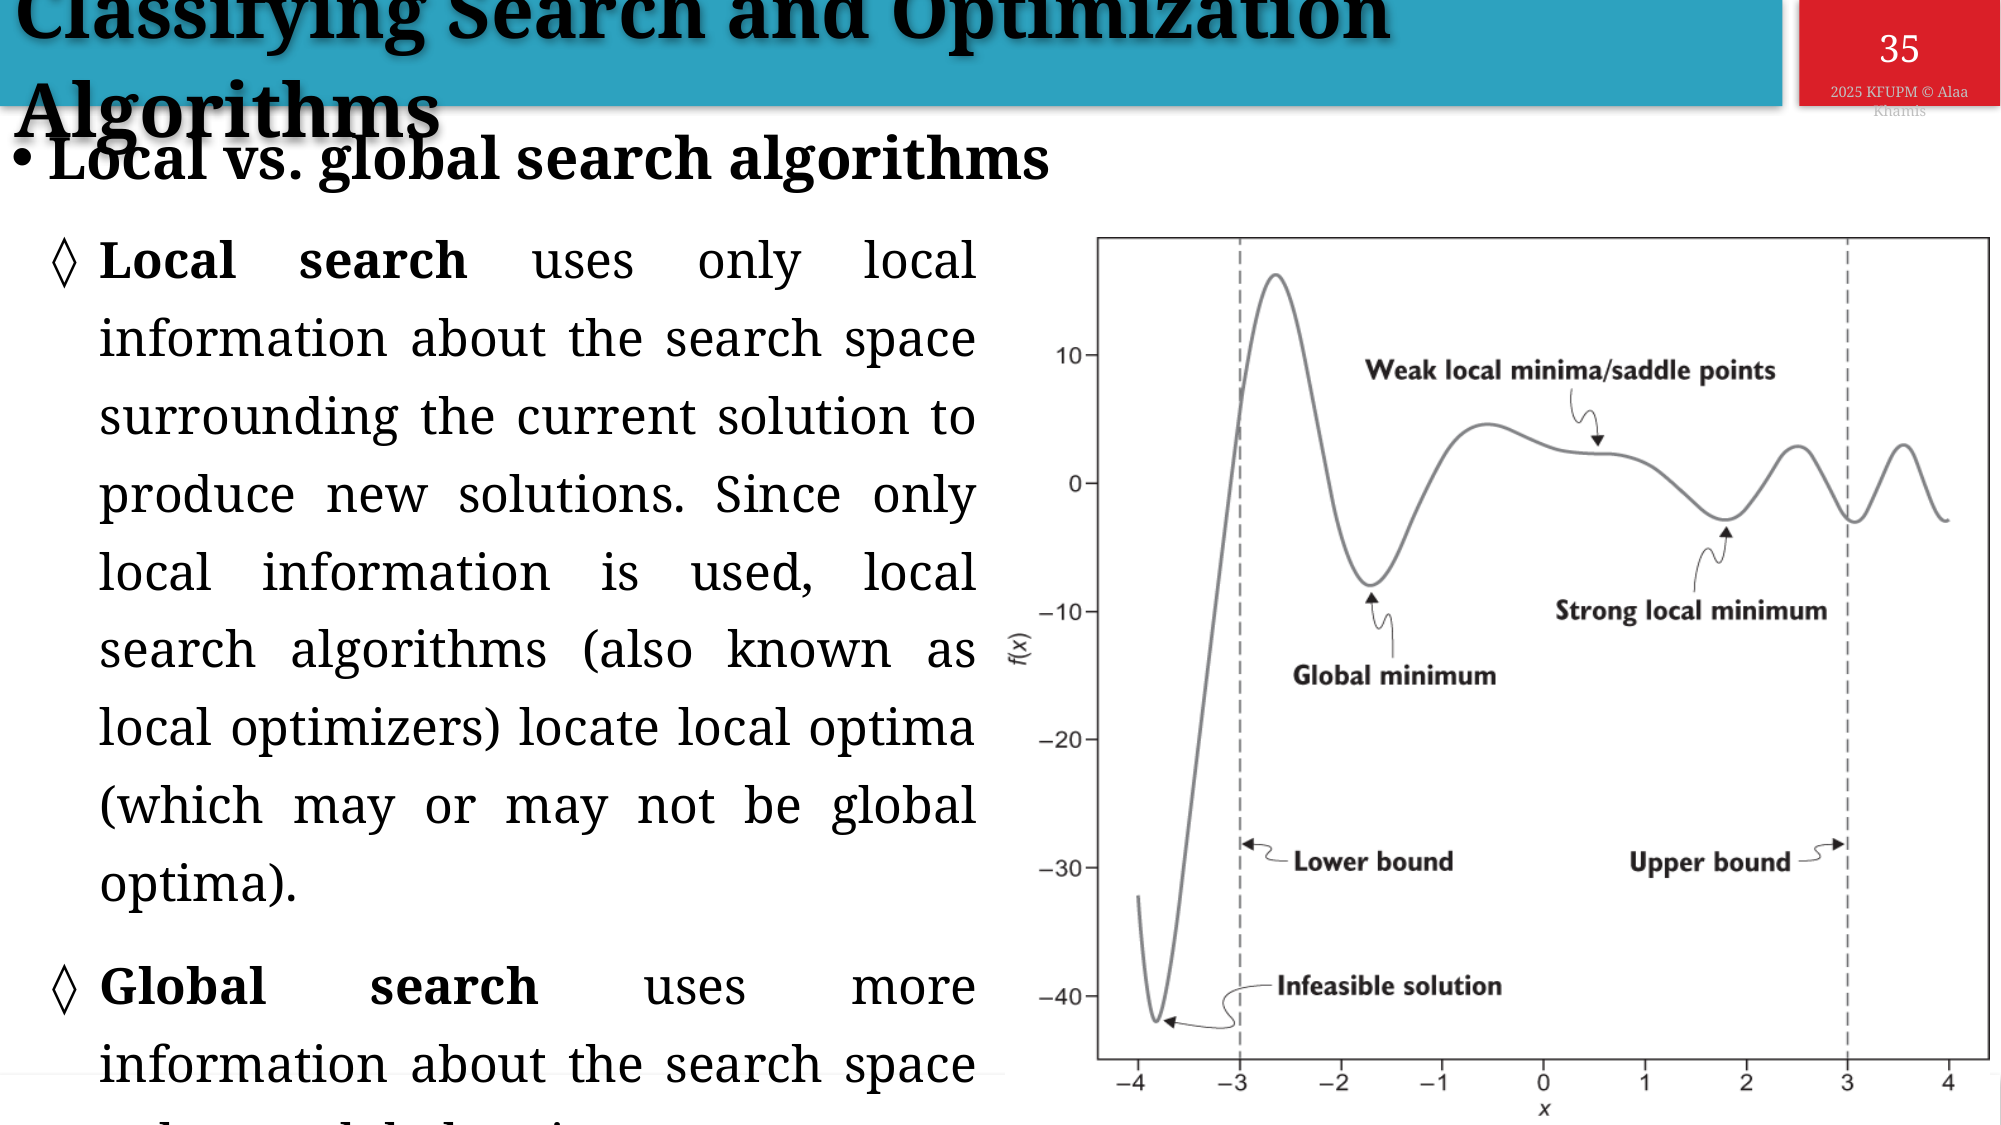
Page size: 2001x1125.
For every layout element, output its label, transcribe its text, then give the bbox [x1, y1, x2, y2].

picture [1005, 237, 1990, 1124]
text_box Local vs. global search algorithms [1, 118, 1990, 192]
text_box Classifying Search and Optimization Algorithms [0, 0, 1753, 110]
text_box Local search uses only local information about the search space surrounding the current solution to produce new solutions. Since only local information is used, local search algorithms (also known as local optimizers) locate local optima (which may or may not be global optima). Global search uses more information about the search space to locate global optima. [37, 202, 993, 1125]
